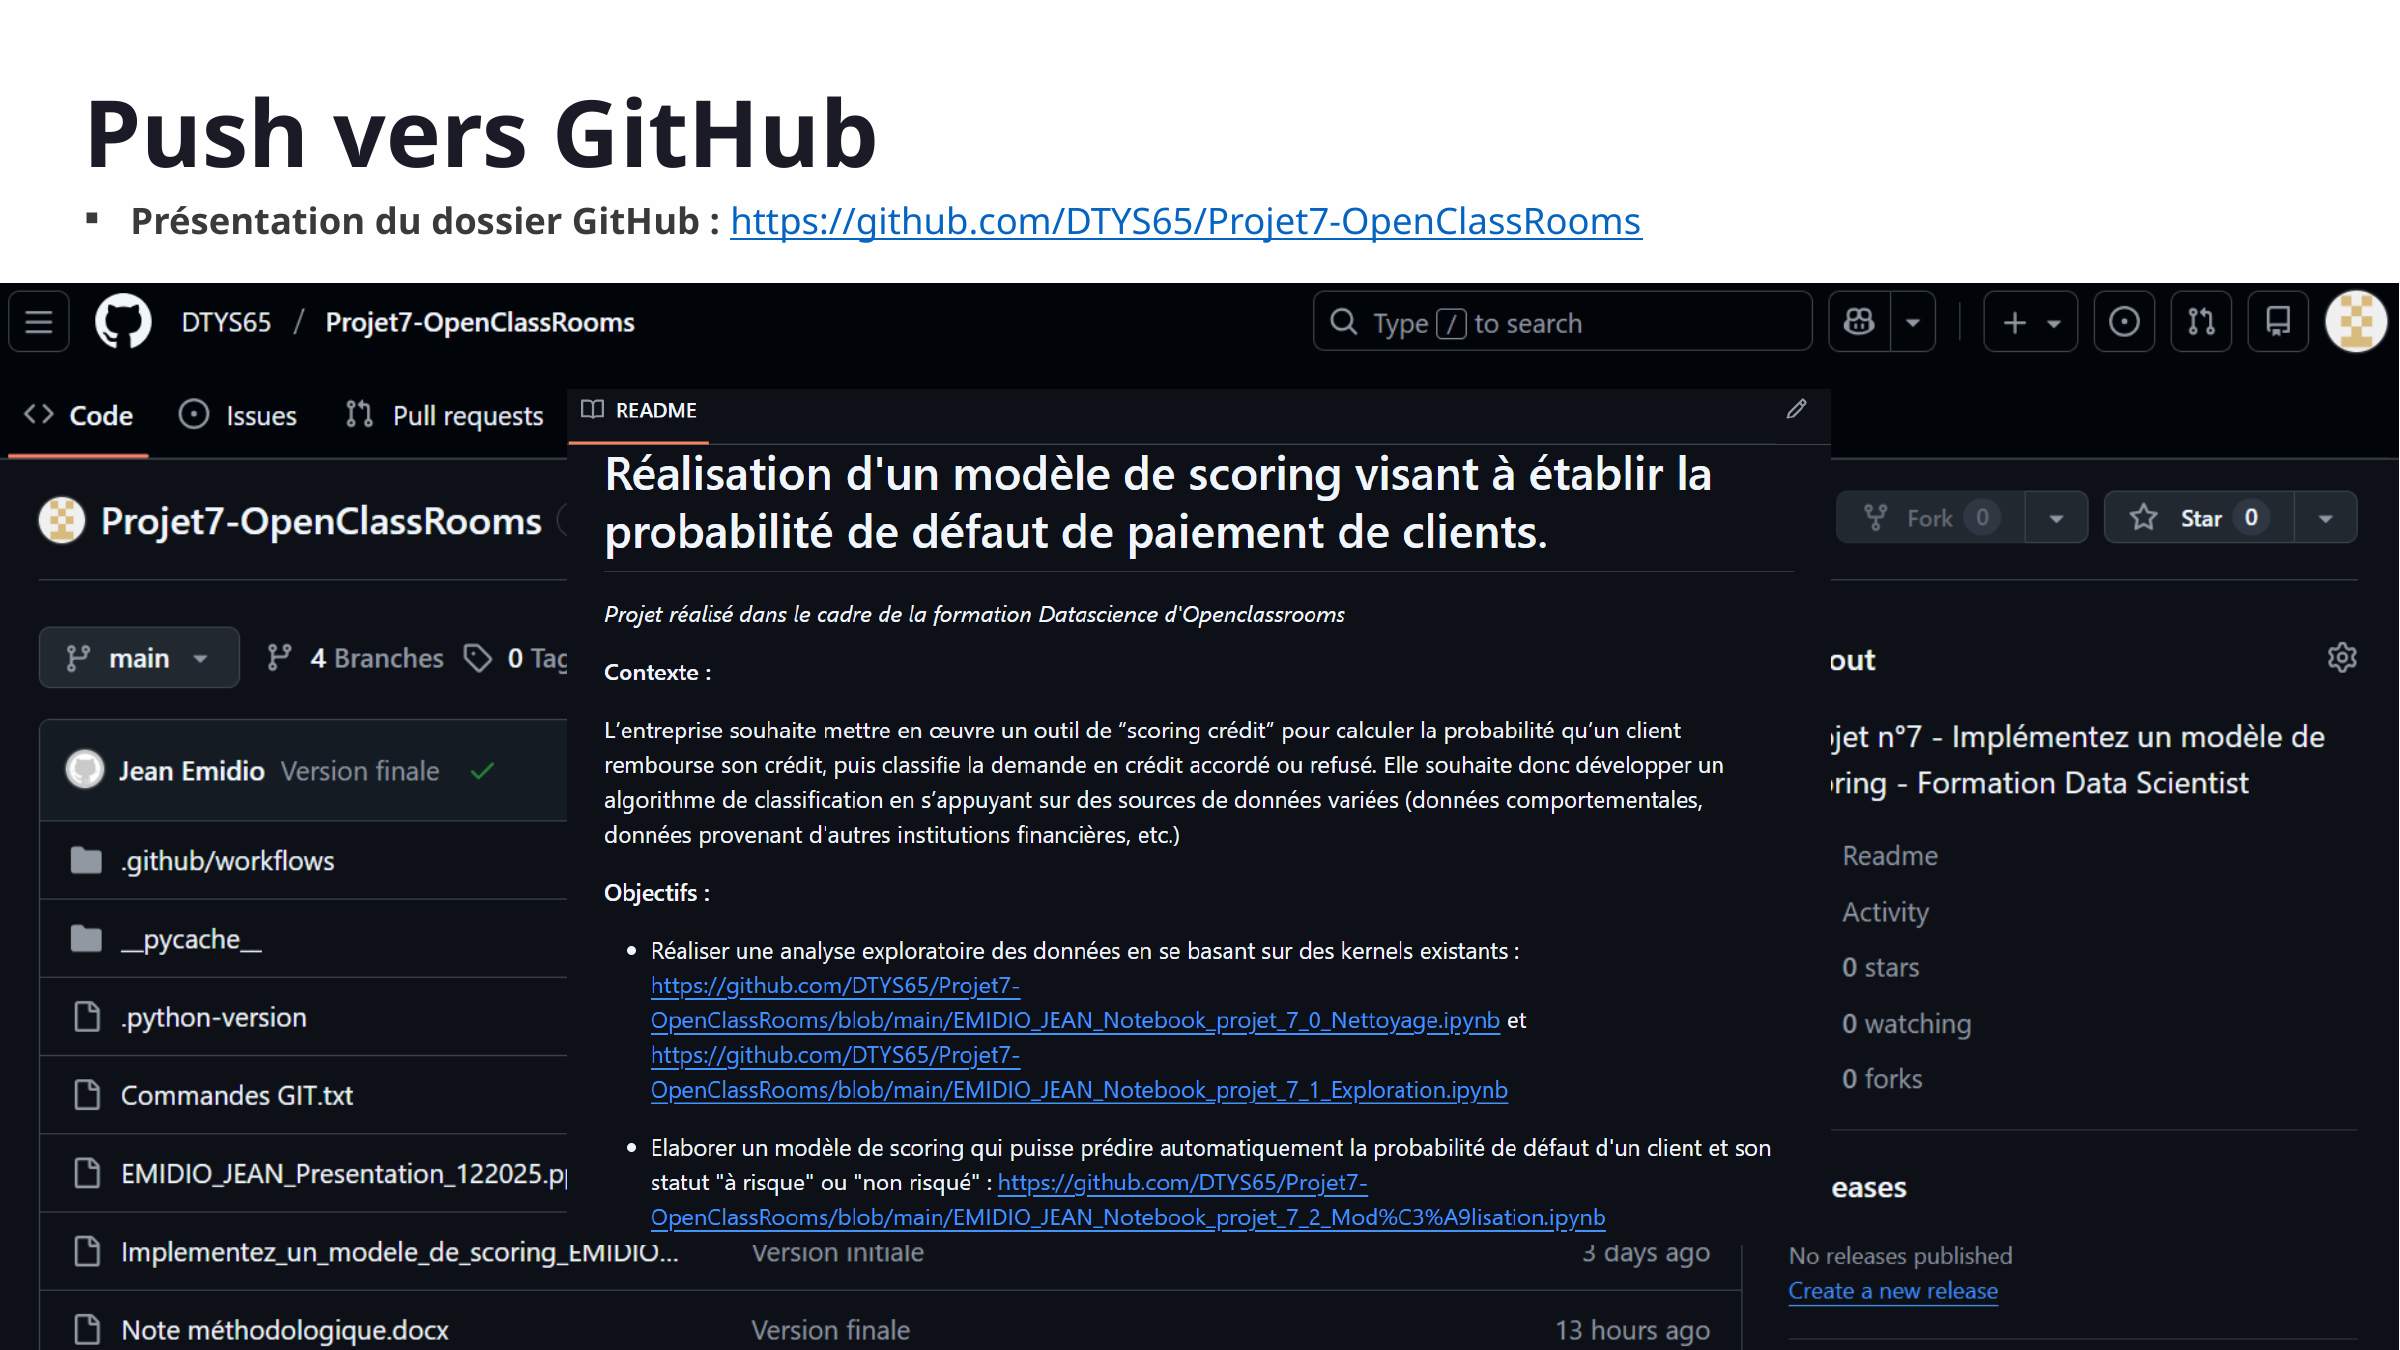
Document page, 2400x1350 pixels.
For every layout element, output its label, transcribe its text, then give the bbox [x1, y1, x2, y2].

text_box Présentation du dossier GitHub : https://github.com/DTYS65/Projet7-OpenClassRooms [83, 188, 1856, 248]
text_box Push vers GitHub [83, 70, 2315, 187]
picture [0, 283, 2399, 1350]
